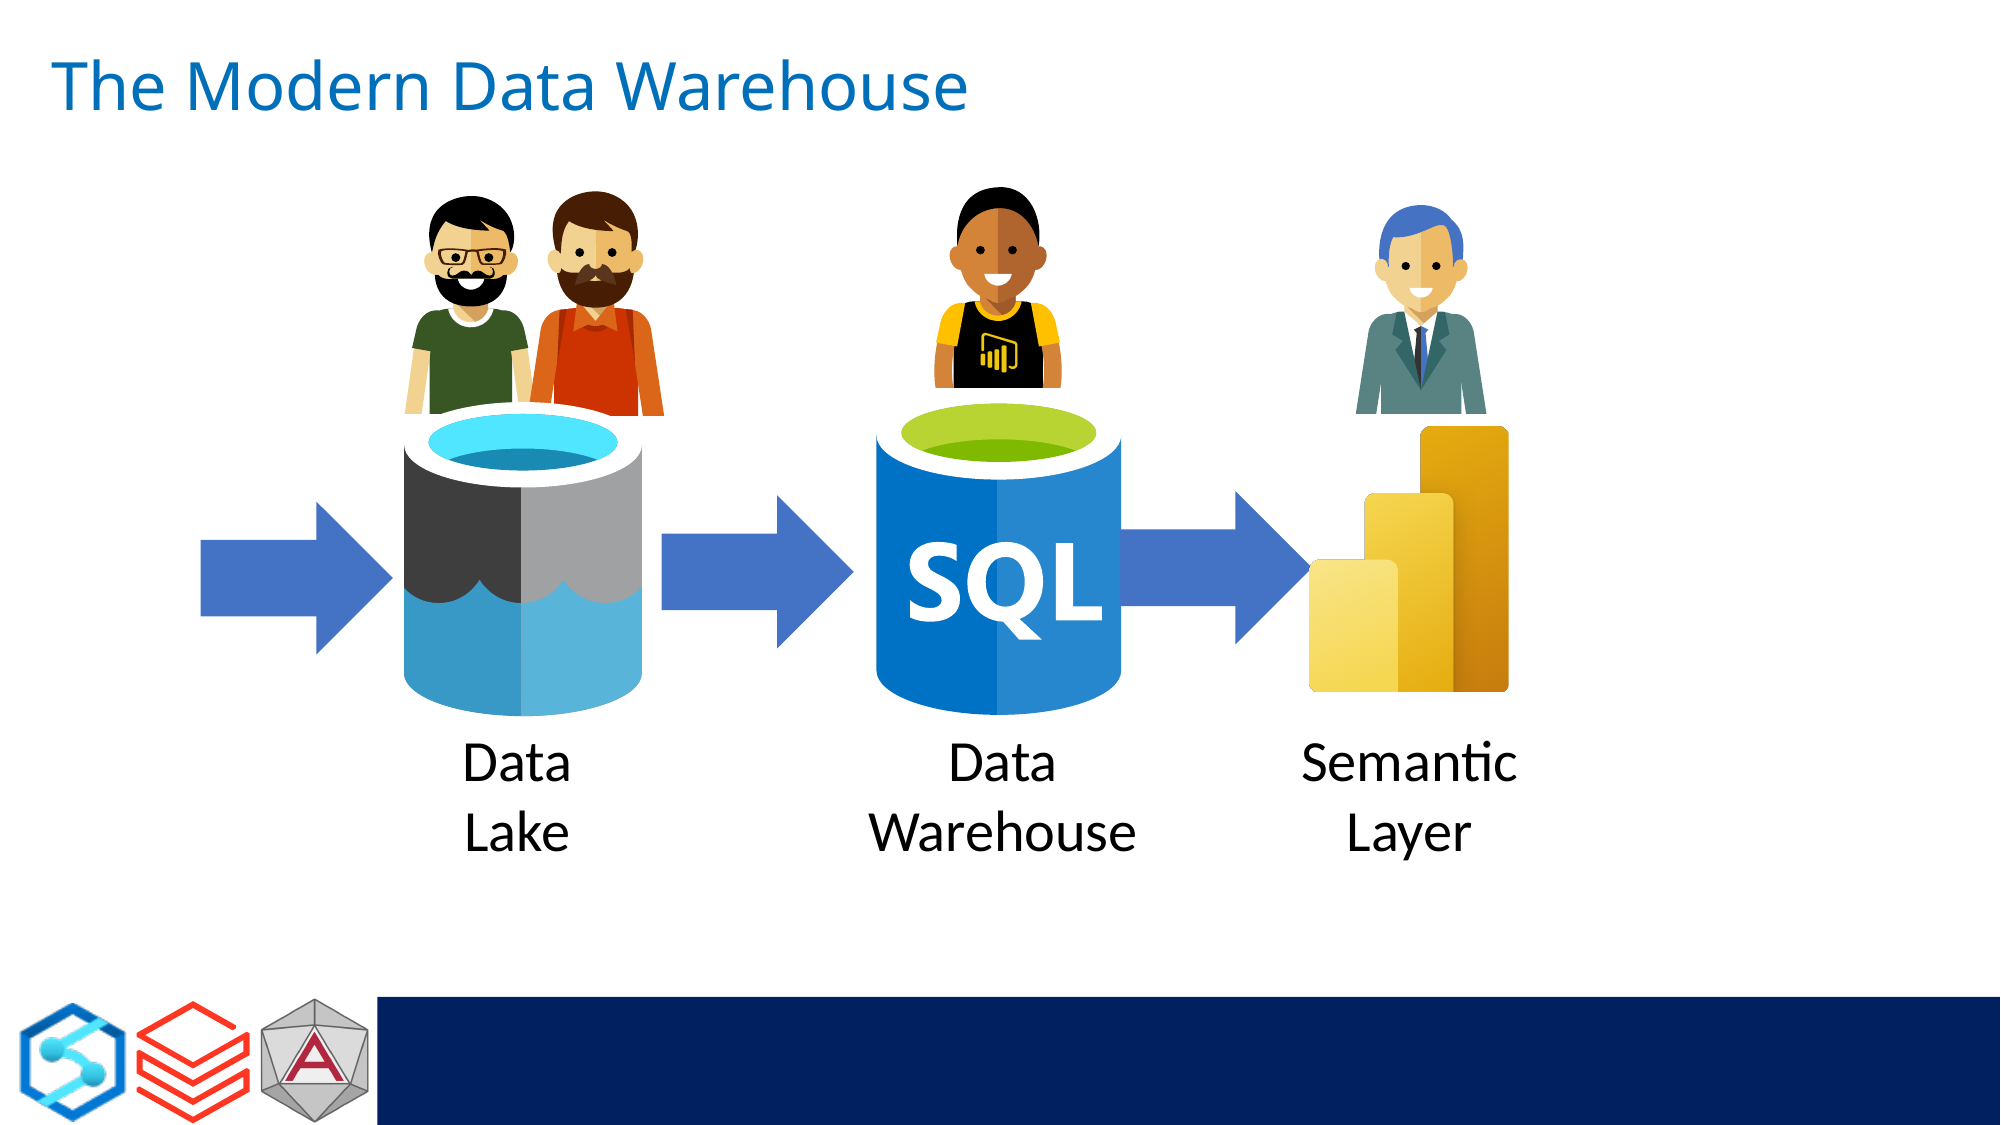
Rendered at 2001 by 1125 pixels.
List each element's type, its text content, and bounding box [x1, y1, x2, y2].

picture [1302, 419, 1513, 697]
text_box [199, 499, 395, 658]
picture [251, 997, 377, 1124]
title The Modern Data Warehouse [37, 35, 1169, 136]
text_box Semantic Layer [1215, 715, 1604, 871]
text_box Data Warehouse [808, 715, 1198, 871]
text_box Data Lake [396, 715, 639, 871]
text_box [660, 492, 856, 651]
picture [1352, 203, 1489, 414]
picture [13, 1003, 133, 1122]
picture [401, 189, 667, 717]
picture [872, 185, 1122, 717]
text_box [1122, 488, 1302, 647]
